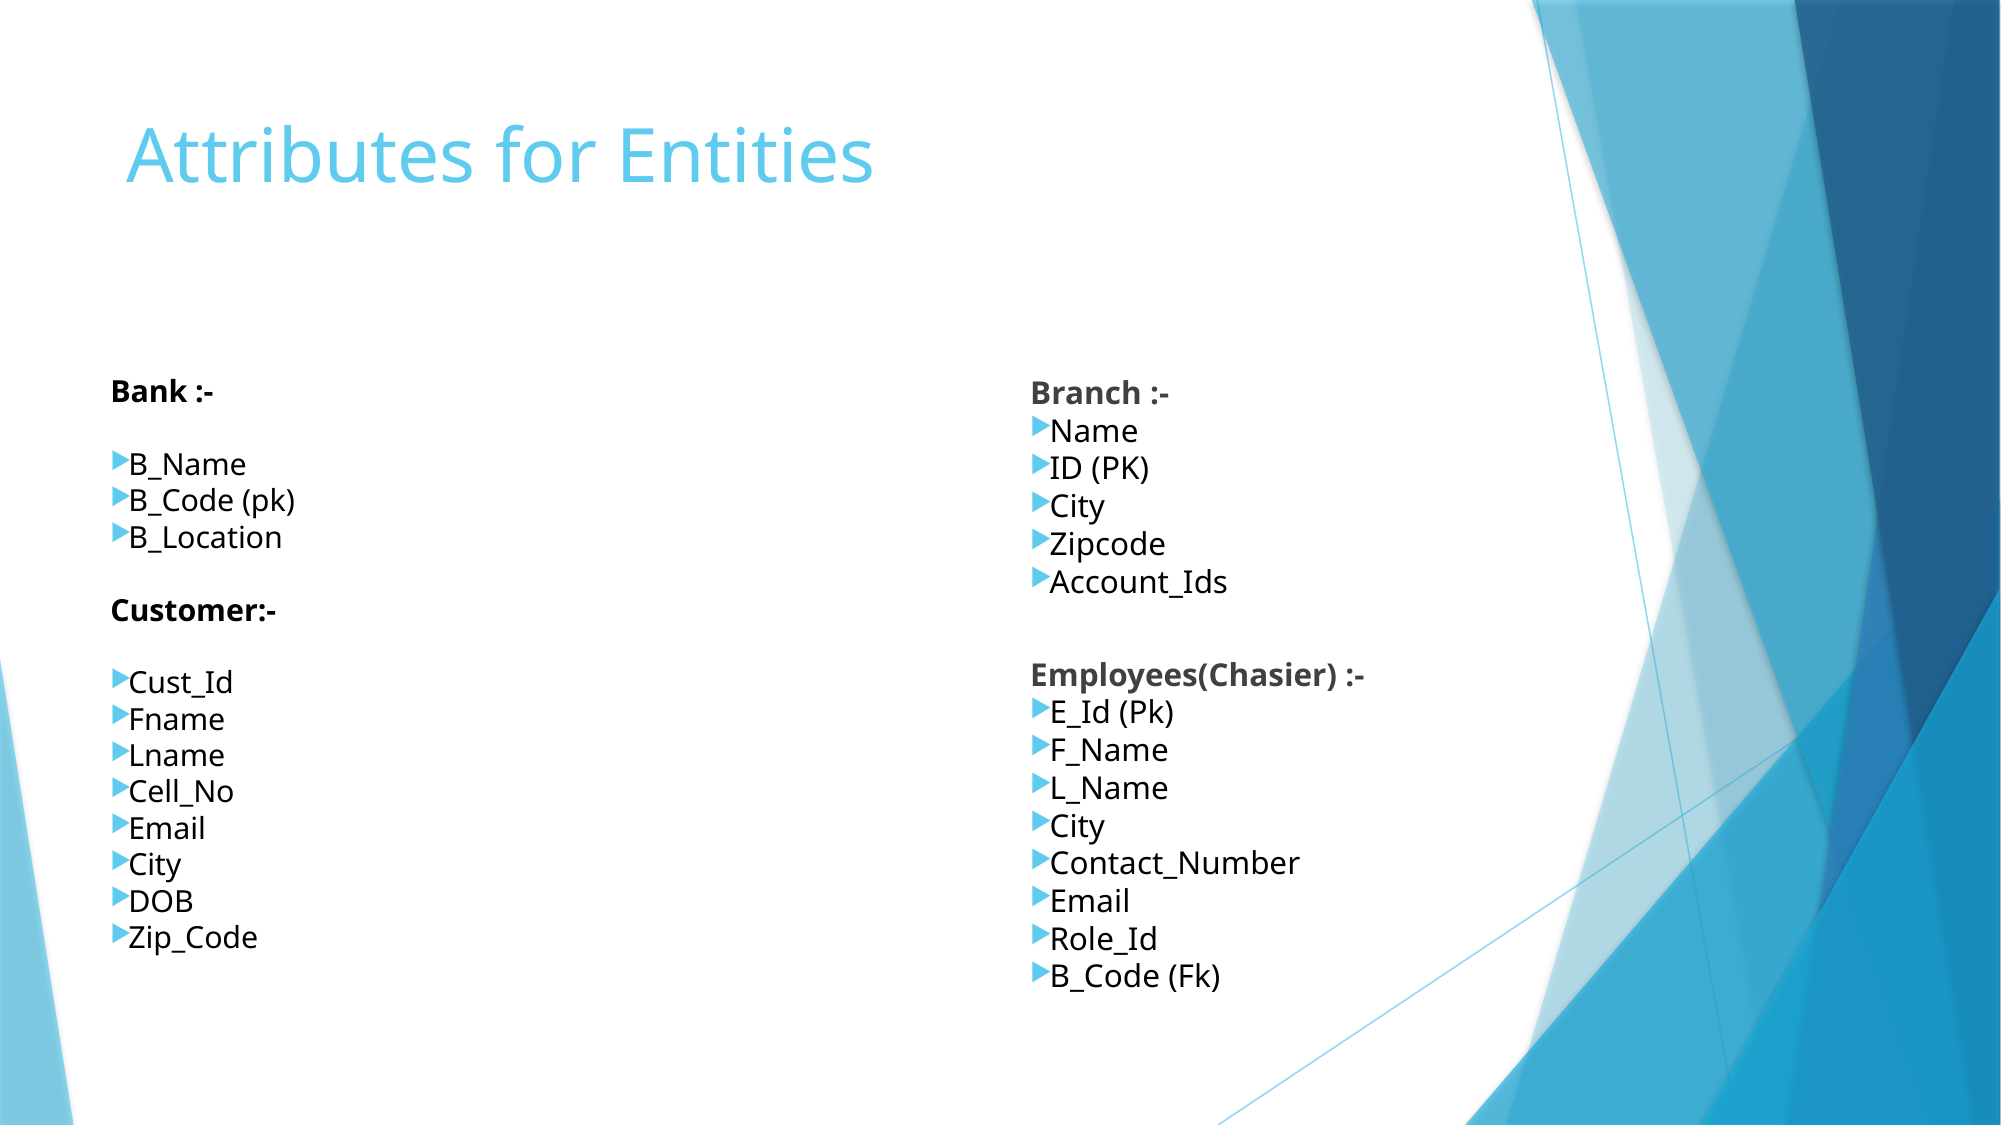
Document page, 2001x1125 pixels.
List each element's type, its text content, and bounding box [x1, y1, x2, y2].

list Branch :- Name ID (PK) City Zipcode Account_Ids Employees(Chasier) :- E_Id (Pk) F_Name L_Name City Contact_Number Email Role_Id B_Code (Fk) [1015, 365, 1905, 1006]
list Bank :- B_Name B_Code (pk) B_Location Customer:- Cust_Id Fname Lname Cell_No Email City DOB Zip_Code [95, 328, 985, 969]
title Attributes for Entities [111, 99, 1522, 317]
